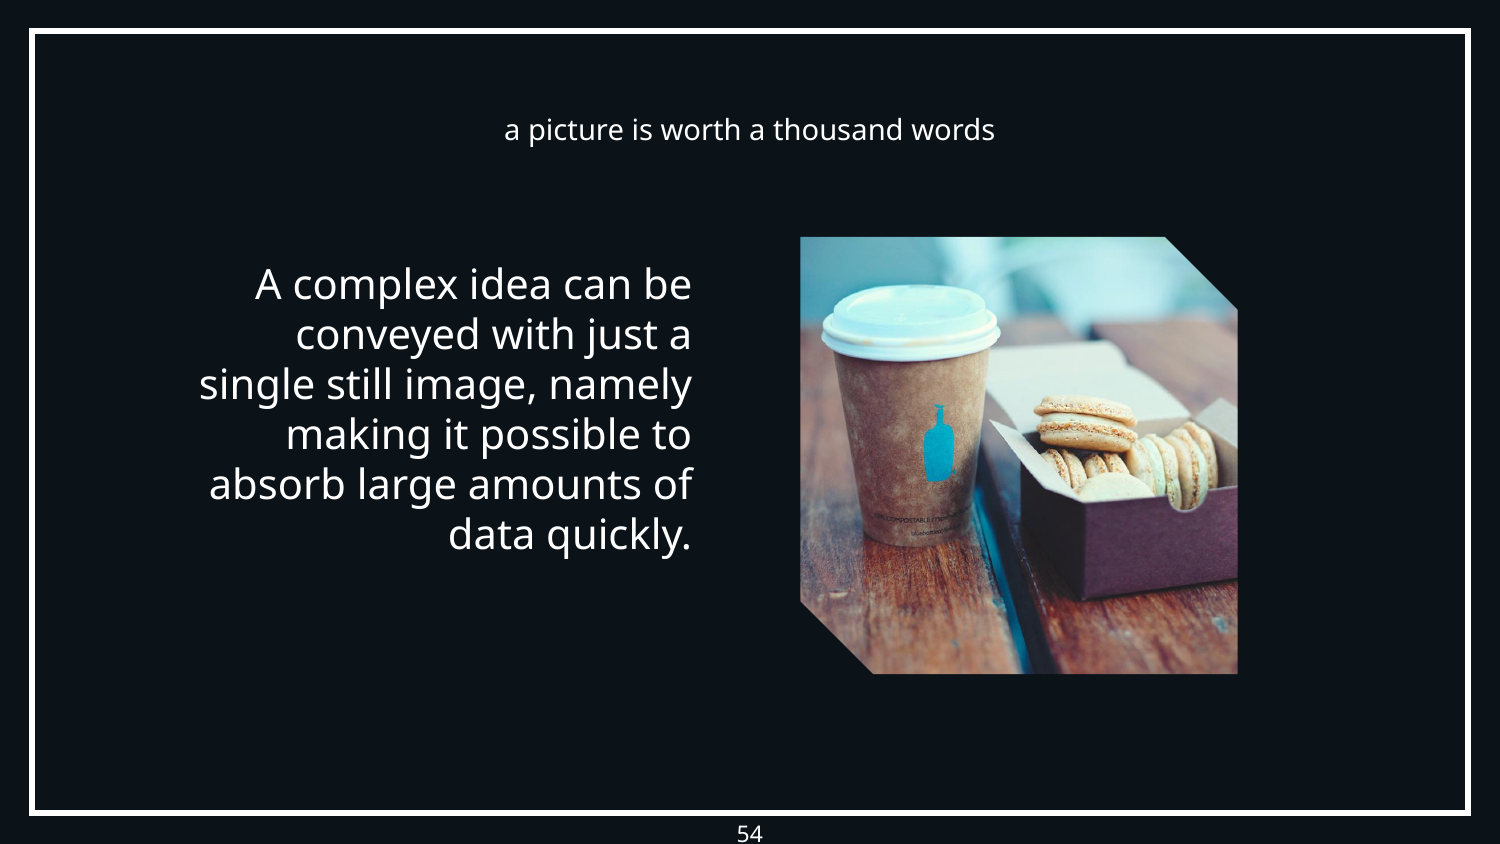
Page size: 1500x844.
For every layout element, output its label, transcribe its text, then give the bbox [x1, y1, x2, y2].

slide_number 54 [0, 804, 1500, 840]
title a picture is worth a thousand words [128, 33, 1372, 224]
list A complex idea can be conveyed with just a single still image, namely making it possible to absorb large amounts of data quickly. [165, 242, 708, 629]
picture [800, 236, 1238, 675]
